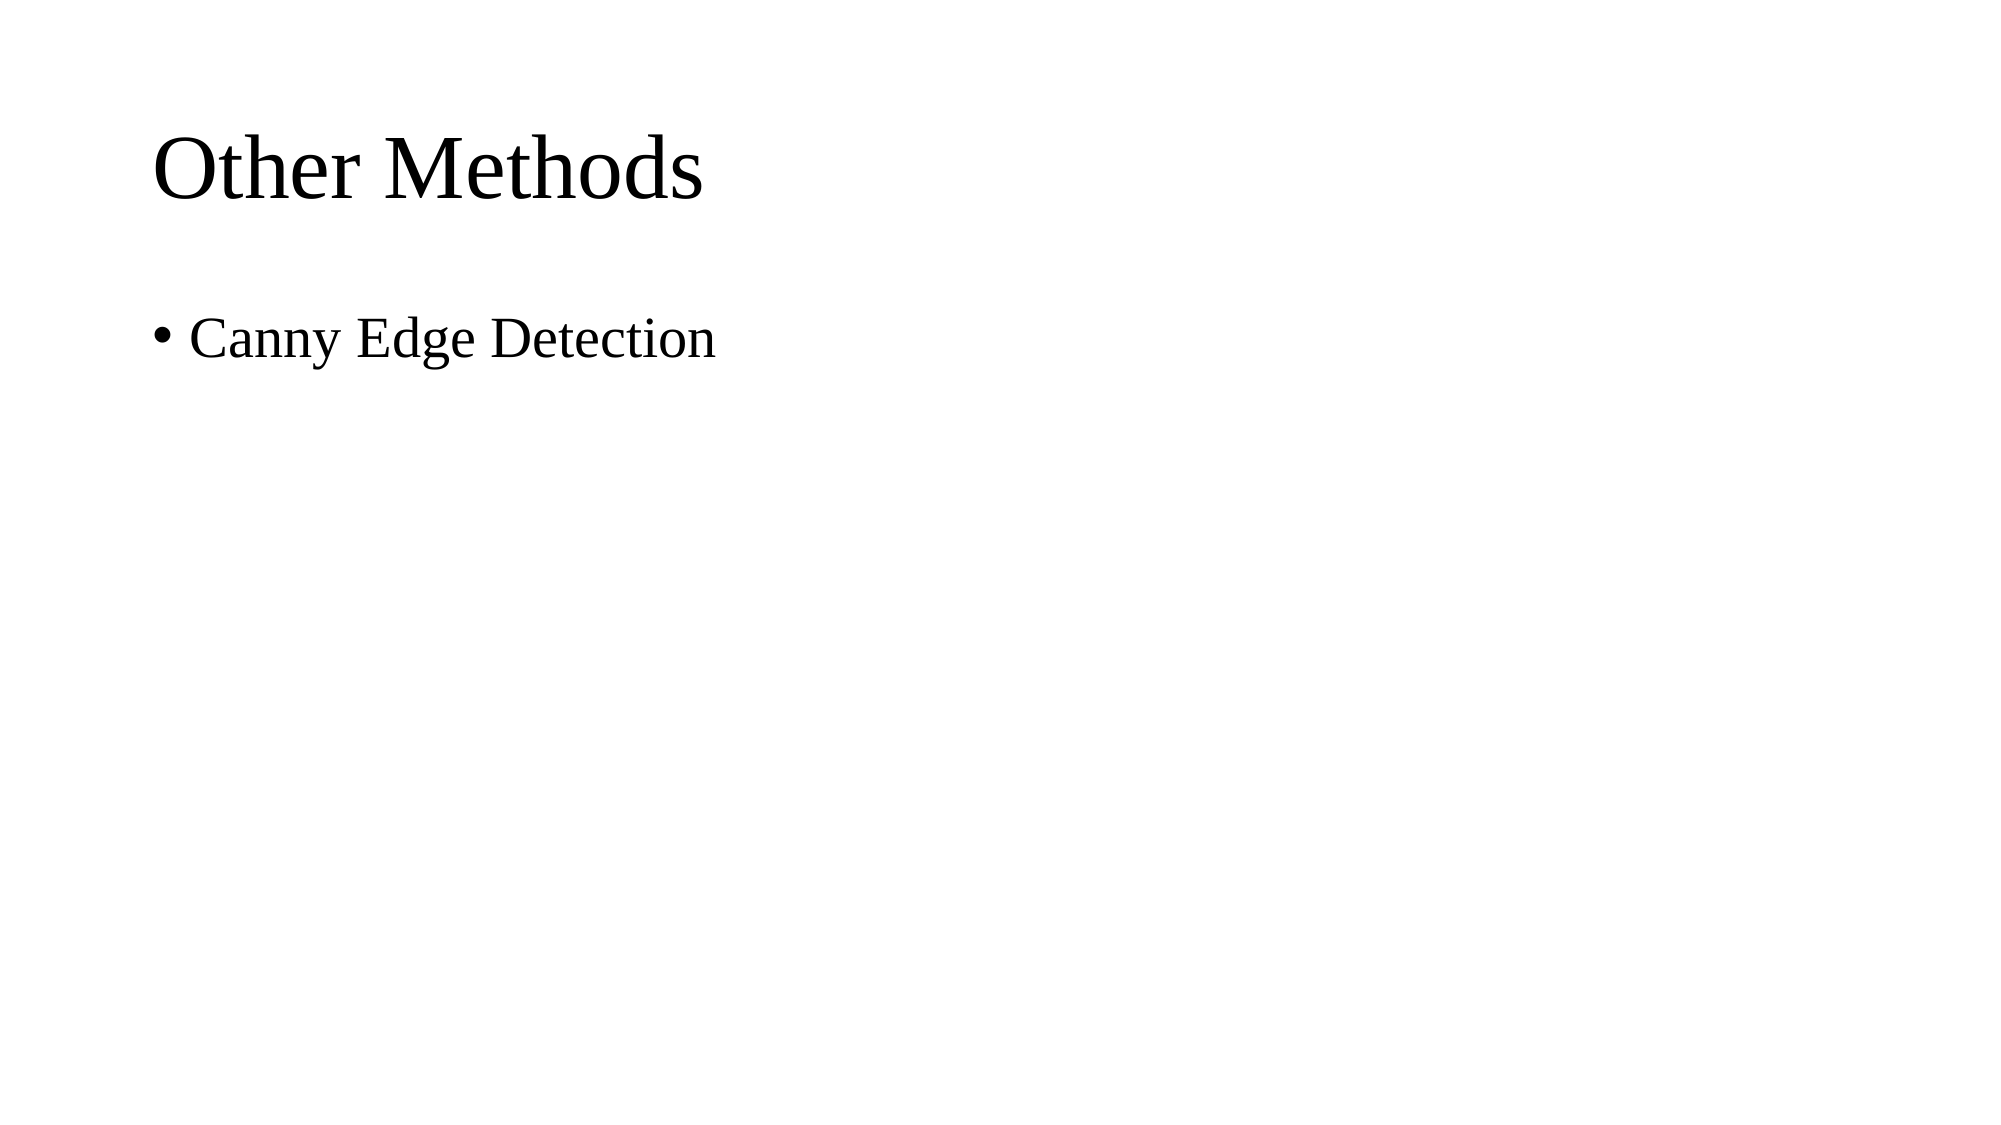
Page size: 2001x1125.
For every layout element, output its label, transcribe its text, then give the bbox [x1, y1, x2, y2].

title Other Methods [137, 59, 1863, 278]
list Canny Edge Detection [137, 299, 1863, 1014]
